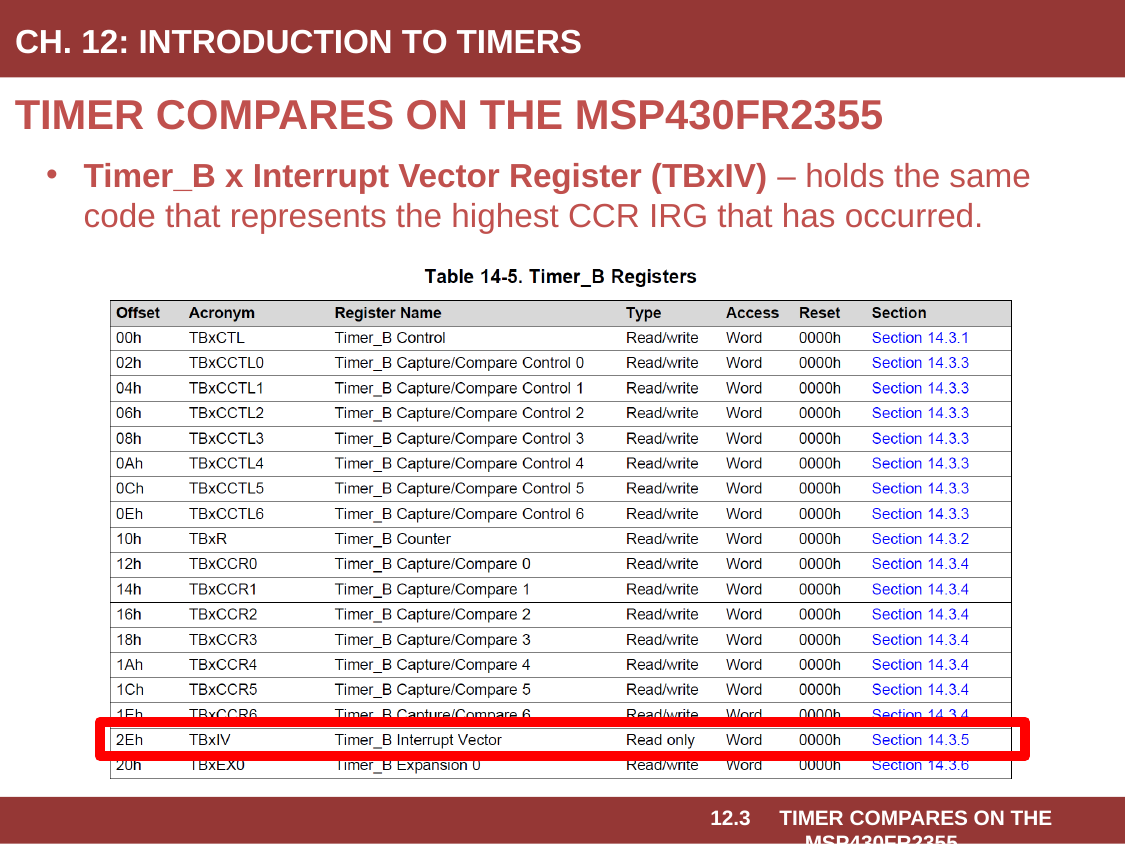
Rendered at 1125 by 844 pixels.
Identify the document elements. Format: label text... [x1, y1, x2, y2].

subtitle 12.3 Timer Compares on the MSP430FR2355 [637, 796, 1125, 844]
text_box [0, 795, 637, 844]
text_box Timer_B x Interrupt Vector Register (TBxIV) – holds the same code that represents the highest CCR IRG that has occurred. [31, 146, 1125, 620]
picture [93, 254, 1032, 787]
title Ch. 12: Introduction to Timers [0, 1, 1125, 78]
text_box Timer Compares on the MSP430FR2355 [0, 80, 1088, 146]
